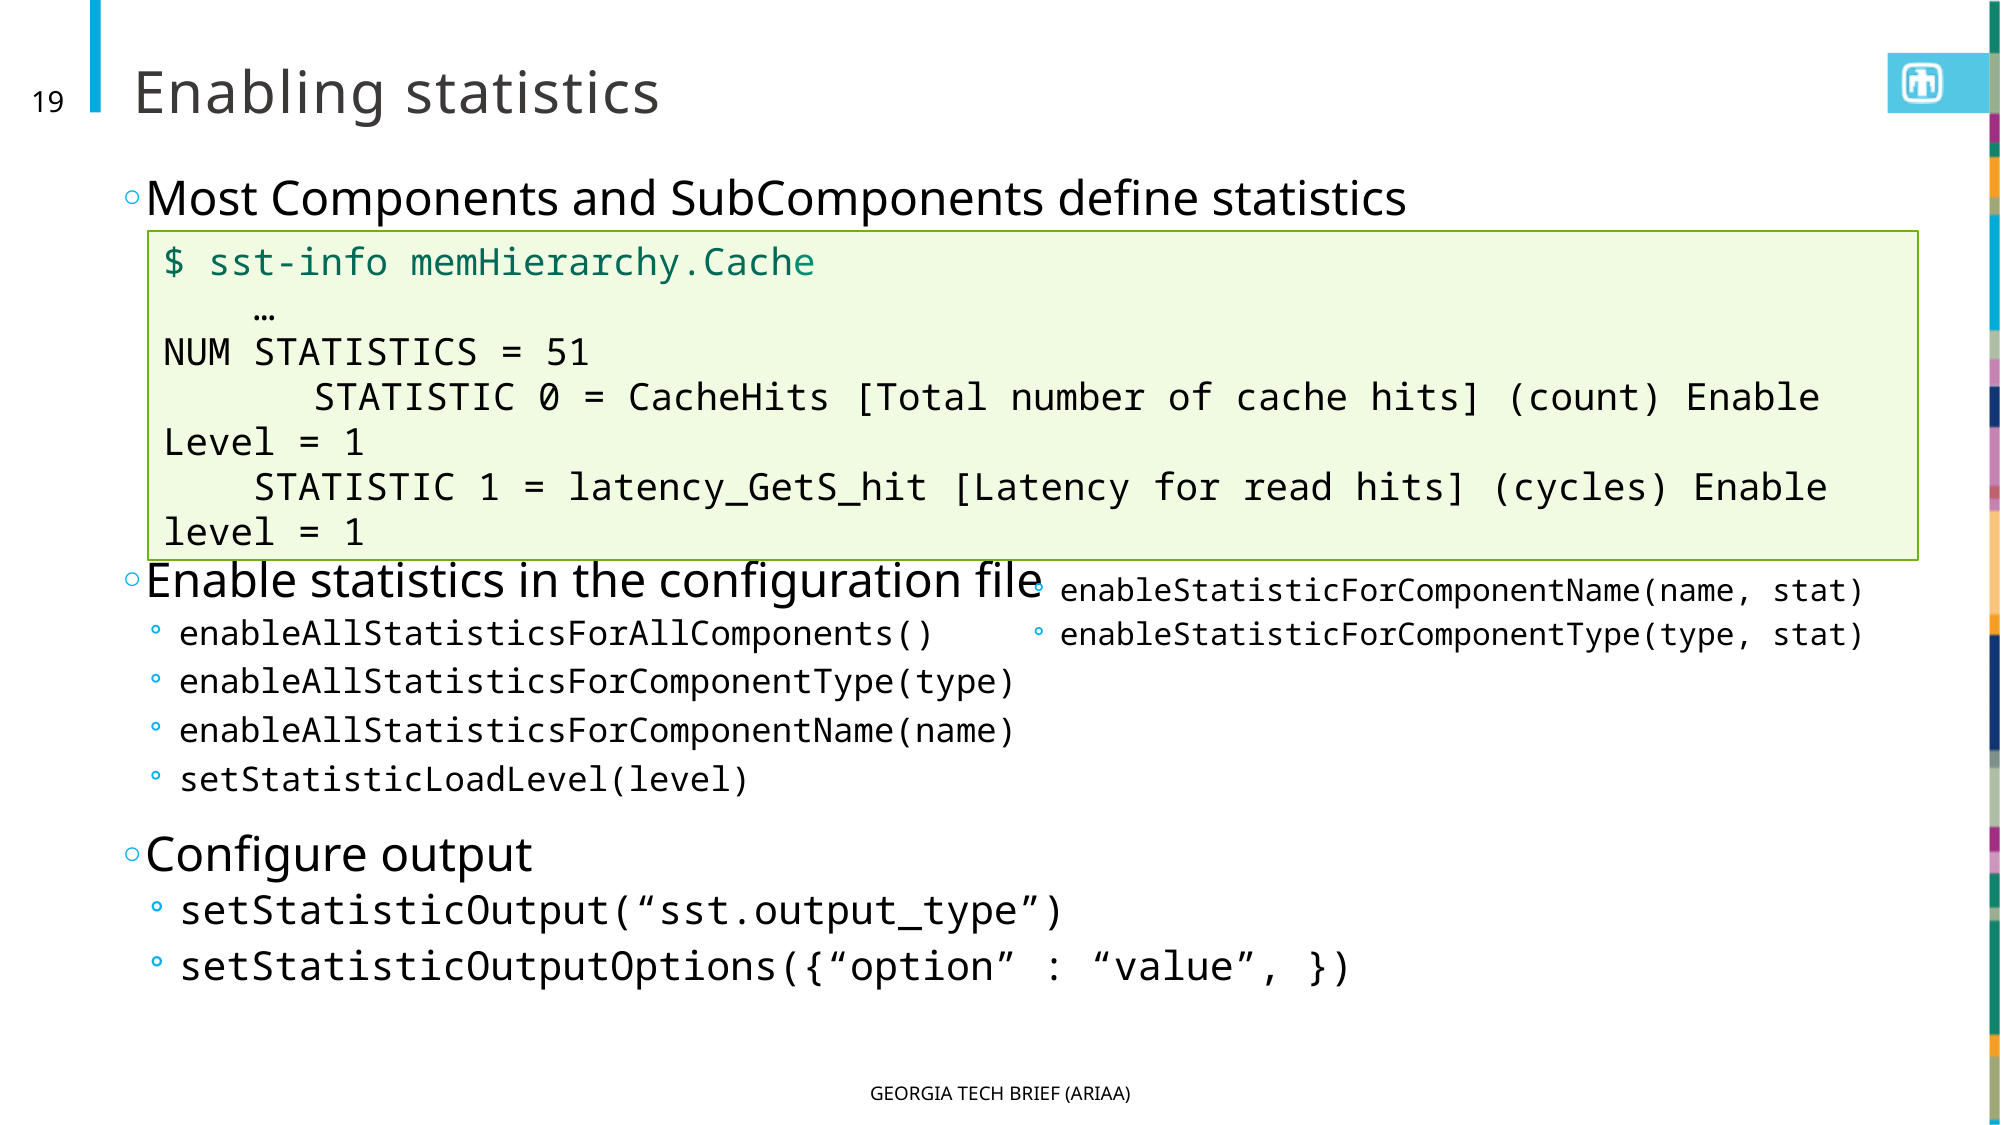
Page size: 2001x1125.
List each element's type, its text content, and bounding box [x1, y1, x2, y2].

text_box enableStatisticForComponentName(name, stat) enableStatisticForComponentType(type, stat) [1004, 566, 1925, 712]
slide_number 19 [10, 73, 80, 133]
picture [1990, 330, 1999, 1120]
picture [1990, 1, 1999, 215]
list Most Components and SubComponents define statistics Enable statistics in the configuration file enableAllStatisticsForAllComponents() enableAllStatisticsForComponentType(type) enableAllStatisticsForComponentName(name) setStatisticLoadLevel(level) Configure output setStatisticOutput(“sst.output_type”) setStatisticOutputOptions({“option” : “value”, }) [118, 166, 1927, 1000]
footer Georgia Tech Brief (ARIAA) [604, 1063, 1396, 1124]
text_box $ sst-info memHierarchy.Cache … NUM STATISTICS = 51 STATISTIC 0 = CacheHits [Total number of cache hits] (count) Enable Level = 1 STATISTIC 1 = latency_GetS_hit [Latency for read hits] (cycles) Enable level = 1 [147, 230, 1919, 561]
title Enabling statistics [118, 39, 1769, 133]
picture [1901, 62, 1944, 104]
